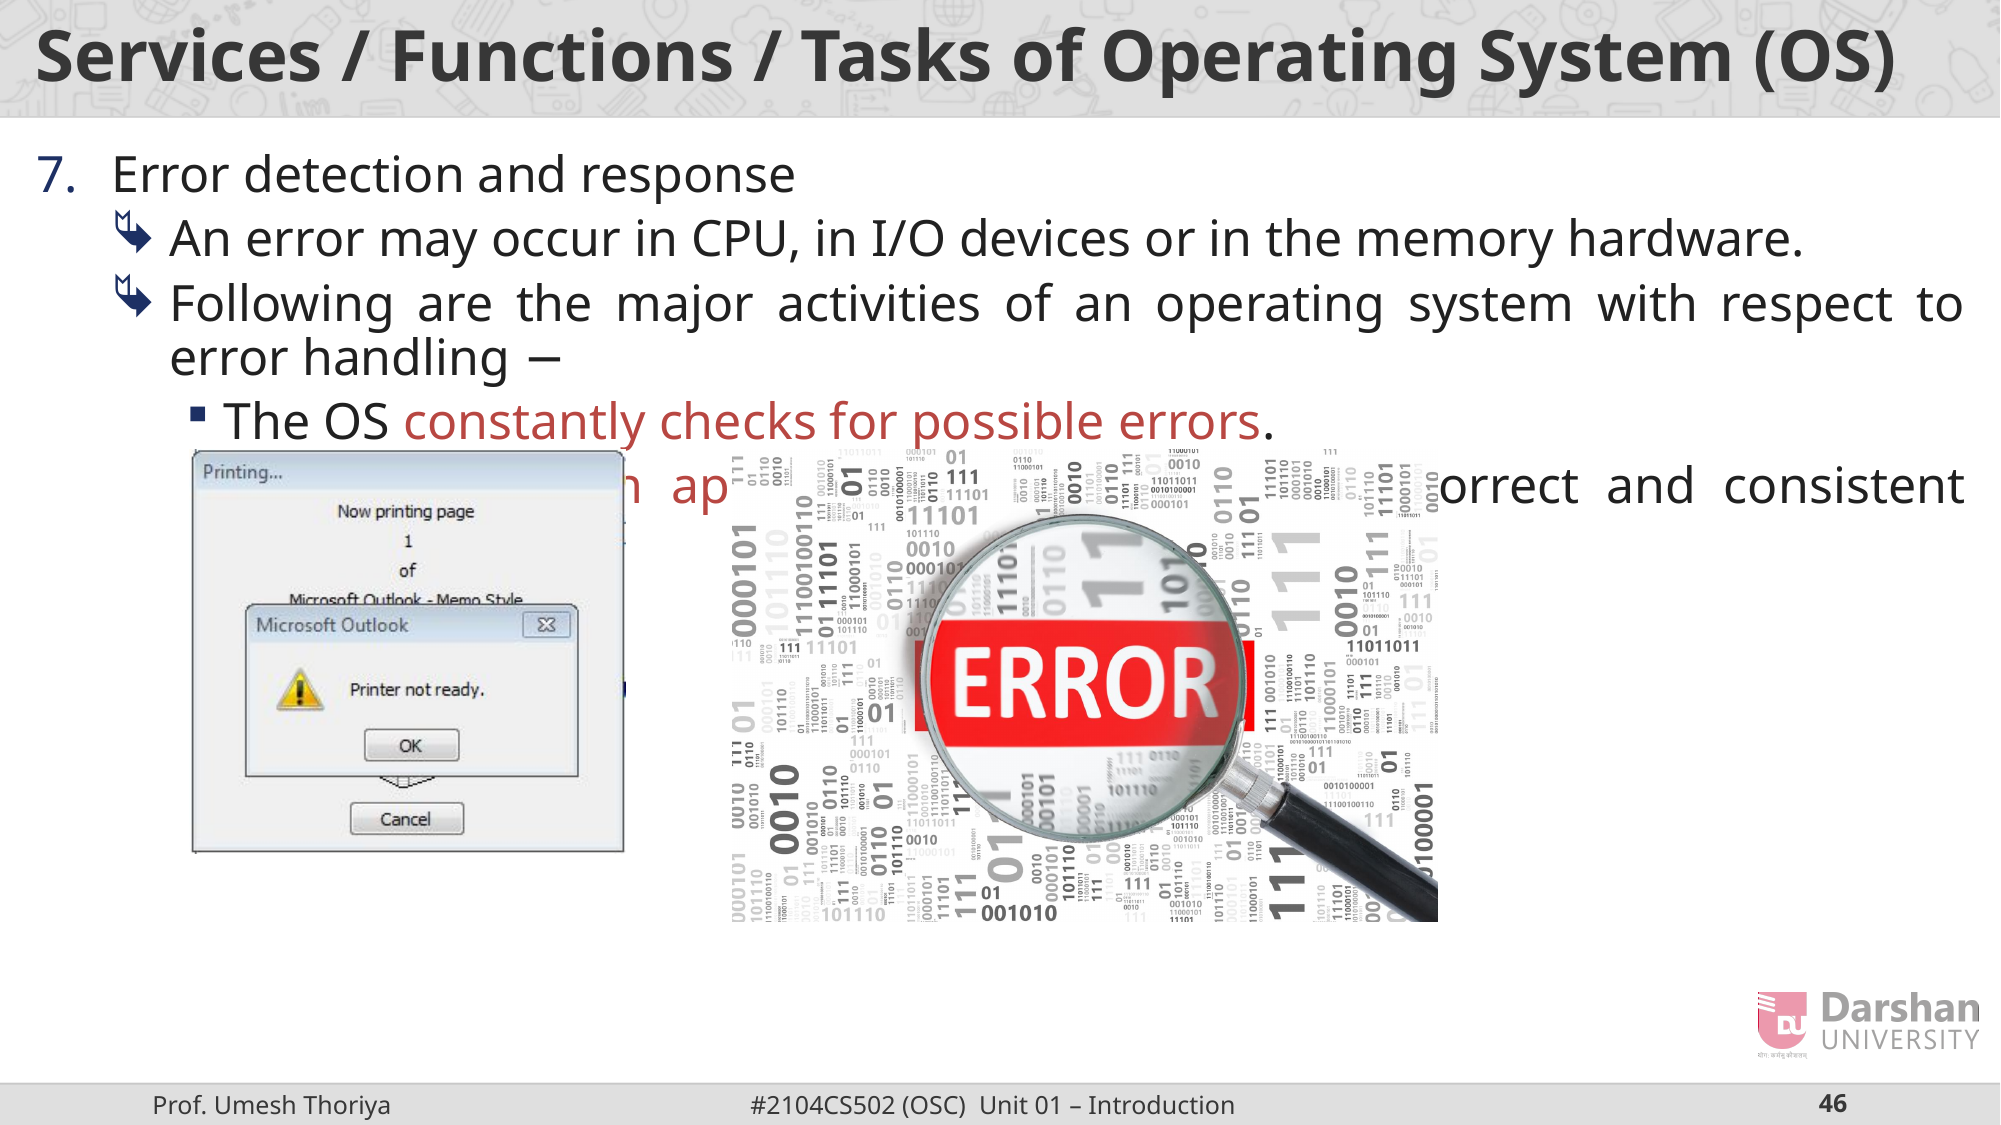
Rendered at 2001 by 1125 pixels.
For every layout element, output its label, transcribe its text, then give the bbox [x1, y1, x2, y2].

picture [732, 449, 1438, 922]
title Services / Functions / Tasks of Operating System (OS) [0, 0, 2000, 117]
picture [189, 449, 626, 855]
list Error detection and response An error may occur in CPU, in I/O devices or in the memory hardware. Following are the major activities of an operating system with respect to error handling − The OS constantly checks for possible errors. The OS takes an appropriate action to ensure correct and consistent computing. [21, 141, 1981, 1059]
